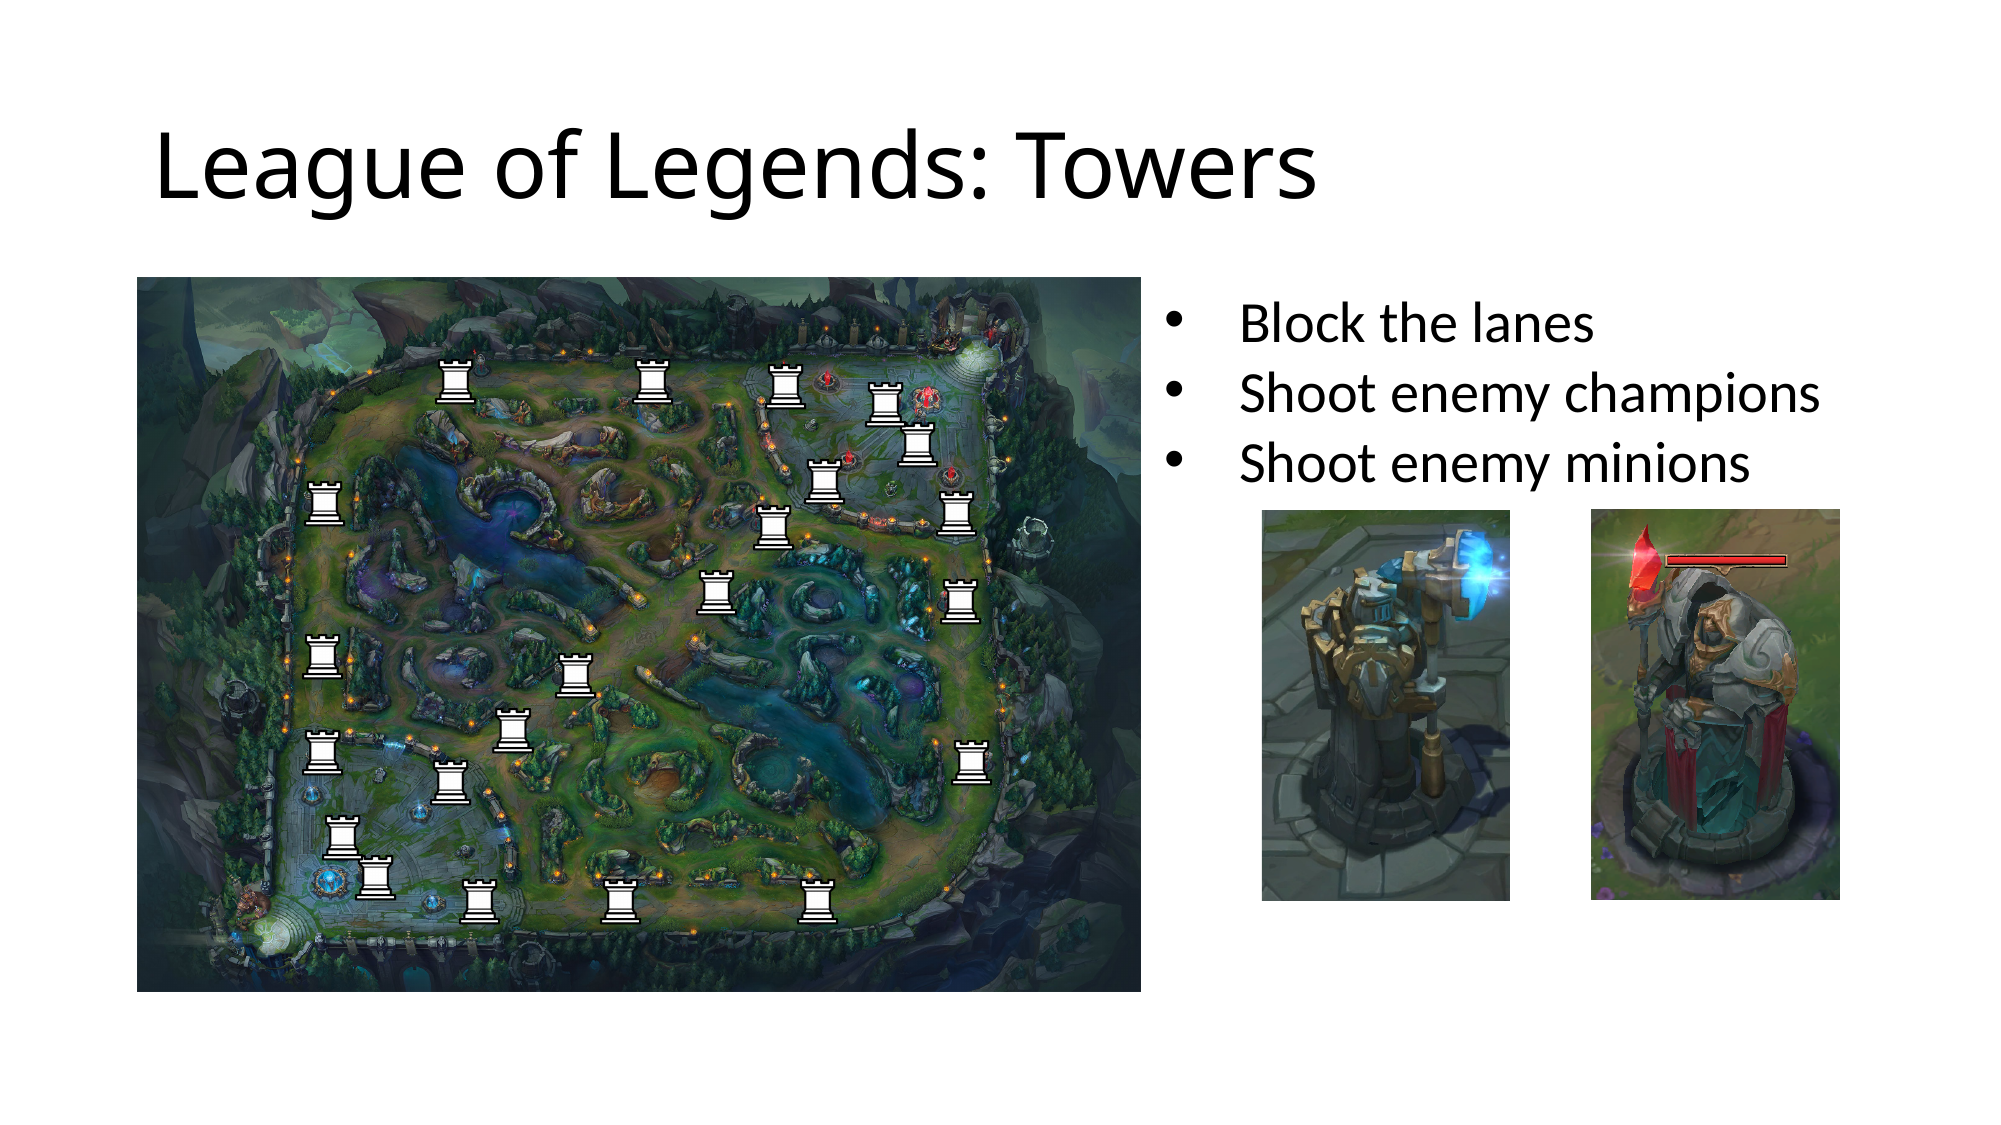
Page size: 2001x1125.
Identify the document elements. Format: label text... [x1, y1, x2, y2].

picture [785, 867, 850, 932]
picture [1591, 509, 1840, 900]
picture [1261, 510, 1510, 901]
picture [447, 867, 512, 932]
picture [423, 347, 488, 412]
picture [752, 352, 818, 417]
picture [290, 622, 355, 687]
picture [684, 447, 857, 623]
picture [588, 867, 653, 932]
title League of Legends: Towers [137, 59, 1863, 278]
picture [620, 347, 685, 412]
picture [290, 718, 355, 783]
picture [310, 803, 408, 908]
picture [928, 567, 993, 632]
picture [923, 479, 989, 544]
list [137, 277, 1141, 992]
picture [853, 370, 950, 475]
text_box Block the lanes Shoot enemy champions Shoot enemy minions [1149, 276, 1948, 502]
picture [939, 728, 1004, 793]
picture [418, 641, 608, 813]
picture [292, 468, 357, 534]
